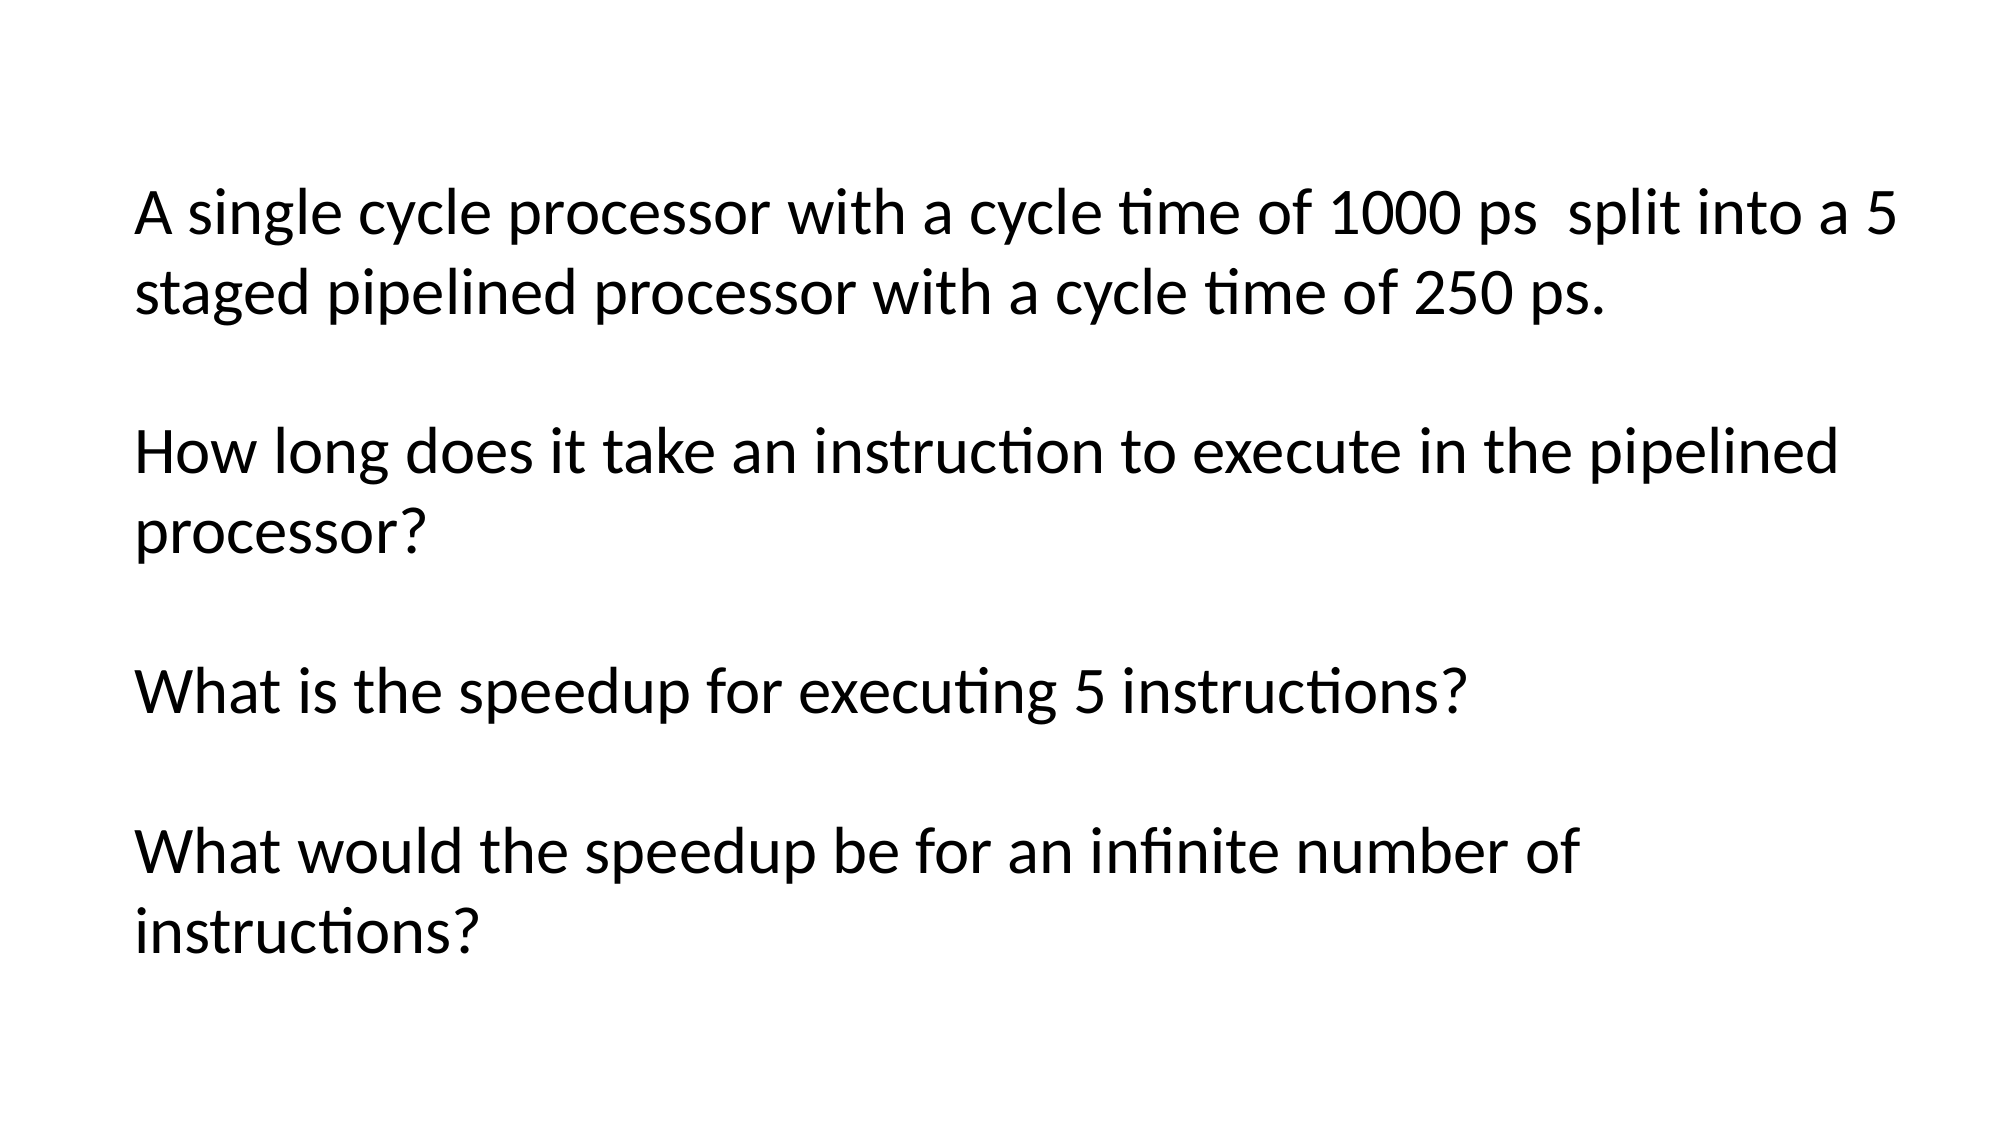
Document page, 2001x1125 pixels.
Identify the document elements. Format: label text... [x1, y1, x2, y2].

text_box A single cycle processor with a cycle time of 1000 ps split into a 5 staged pipelined processor with a cycle time of 250 ps. How long does it take an instruction to execute in the pipelined processor? What is the speedup for executing 5 instructions? What would the speedup be for an infinite number of instructions? [119, 160, 1943, 975]
